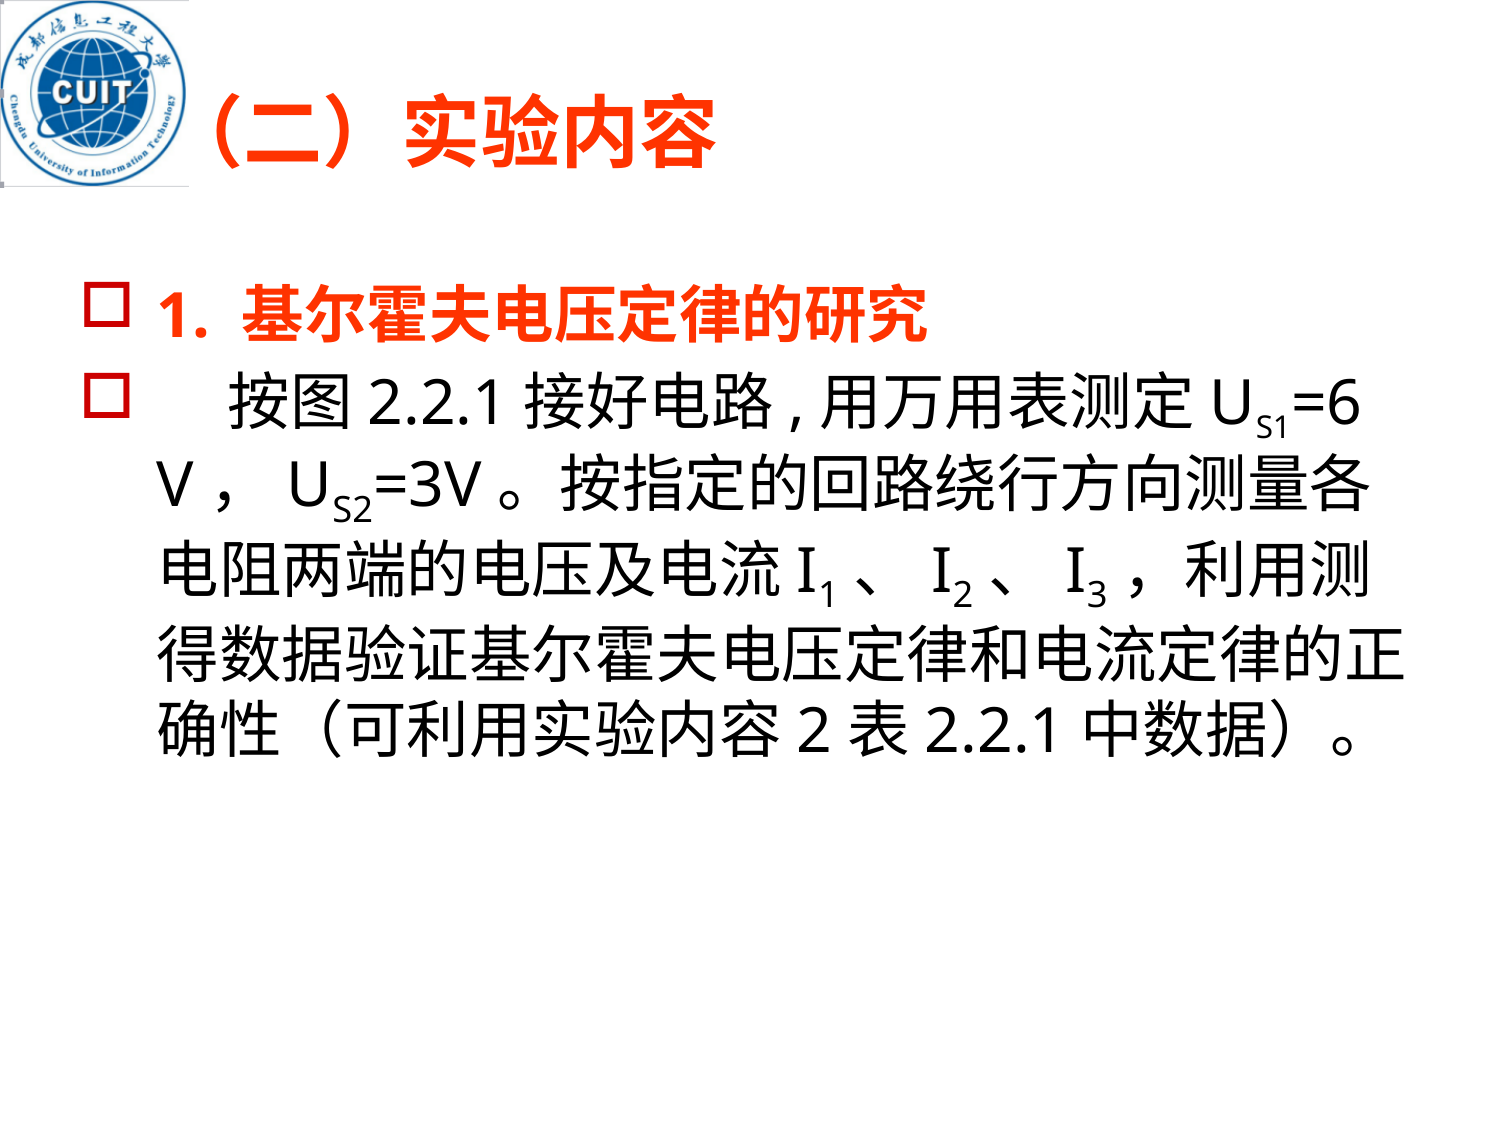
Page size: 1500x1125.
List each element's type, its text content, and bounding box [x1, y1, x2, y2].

picture [0, 0, 189, 188]
list 1. 基尔霍夫电压定律的研究 按图2.2.1接好电路,用万用表测定US1=6 V，US2=3V。按指定的回路绕行方向测量各电阻两端的电压及电流I1、I2、I3，利用测得数据验证基尔霍夫电压定律和电流定律的正确性（可利用实验内容2表2.2.1中数据）。 [64, 267, 1424, 1012]
title （二）实验内容 [94, 50, 1407, 185]
